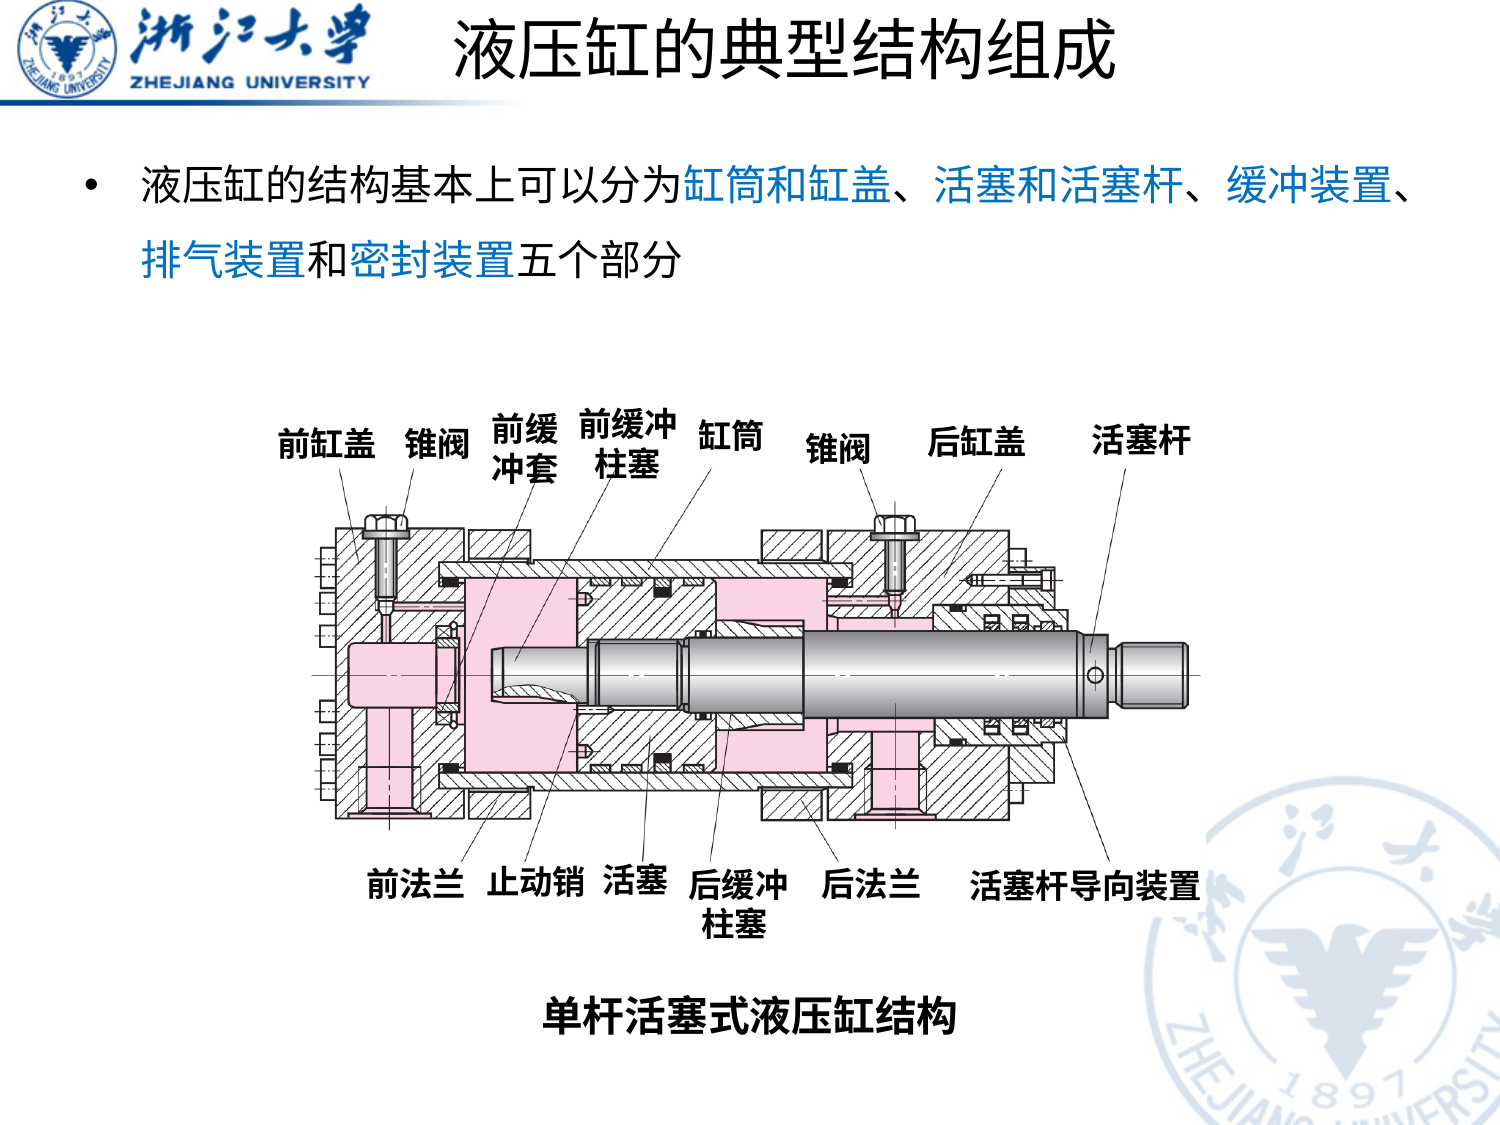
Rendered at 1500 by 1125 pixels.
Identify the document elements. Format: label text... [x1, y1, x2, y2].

title 液压缸的典型结构组成 [253, 0, 1317, 99]
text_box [254, 395, 1229, 953]
picture [0, 0, 1500, 1125]
text_box 液压缸的结构基本上可以分为缸筒和缸盖、活塞和活塞杆、缓冲装置、排气装置和密封装置五个部分 [69, 126, 1436, 292]
text_box 单杆活塞式液压缸结构 [526, 981, 974, 1047]
